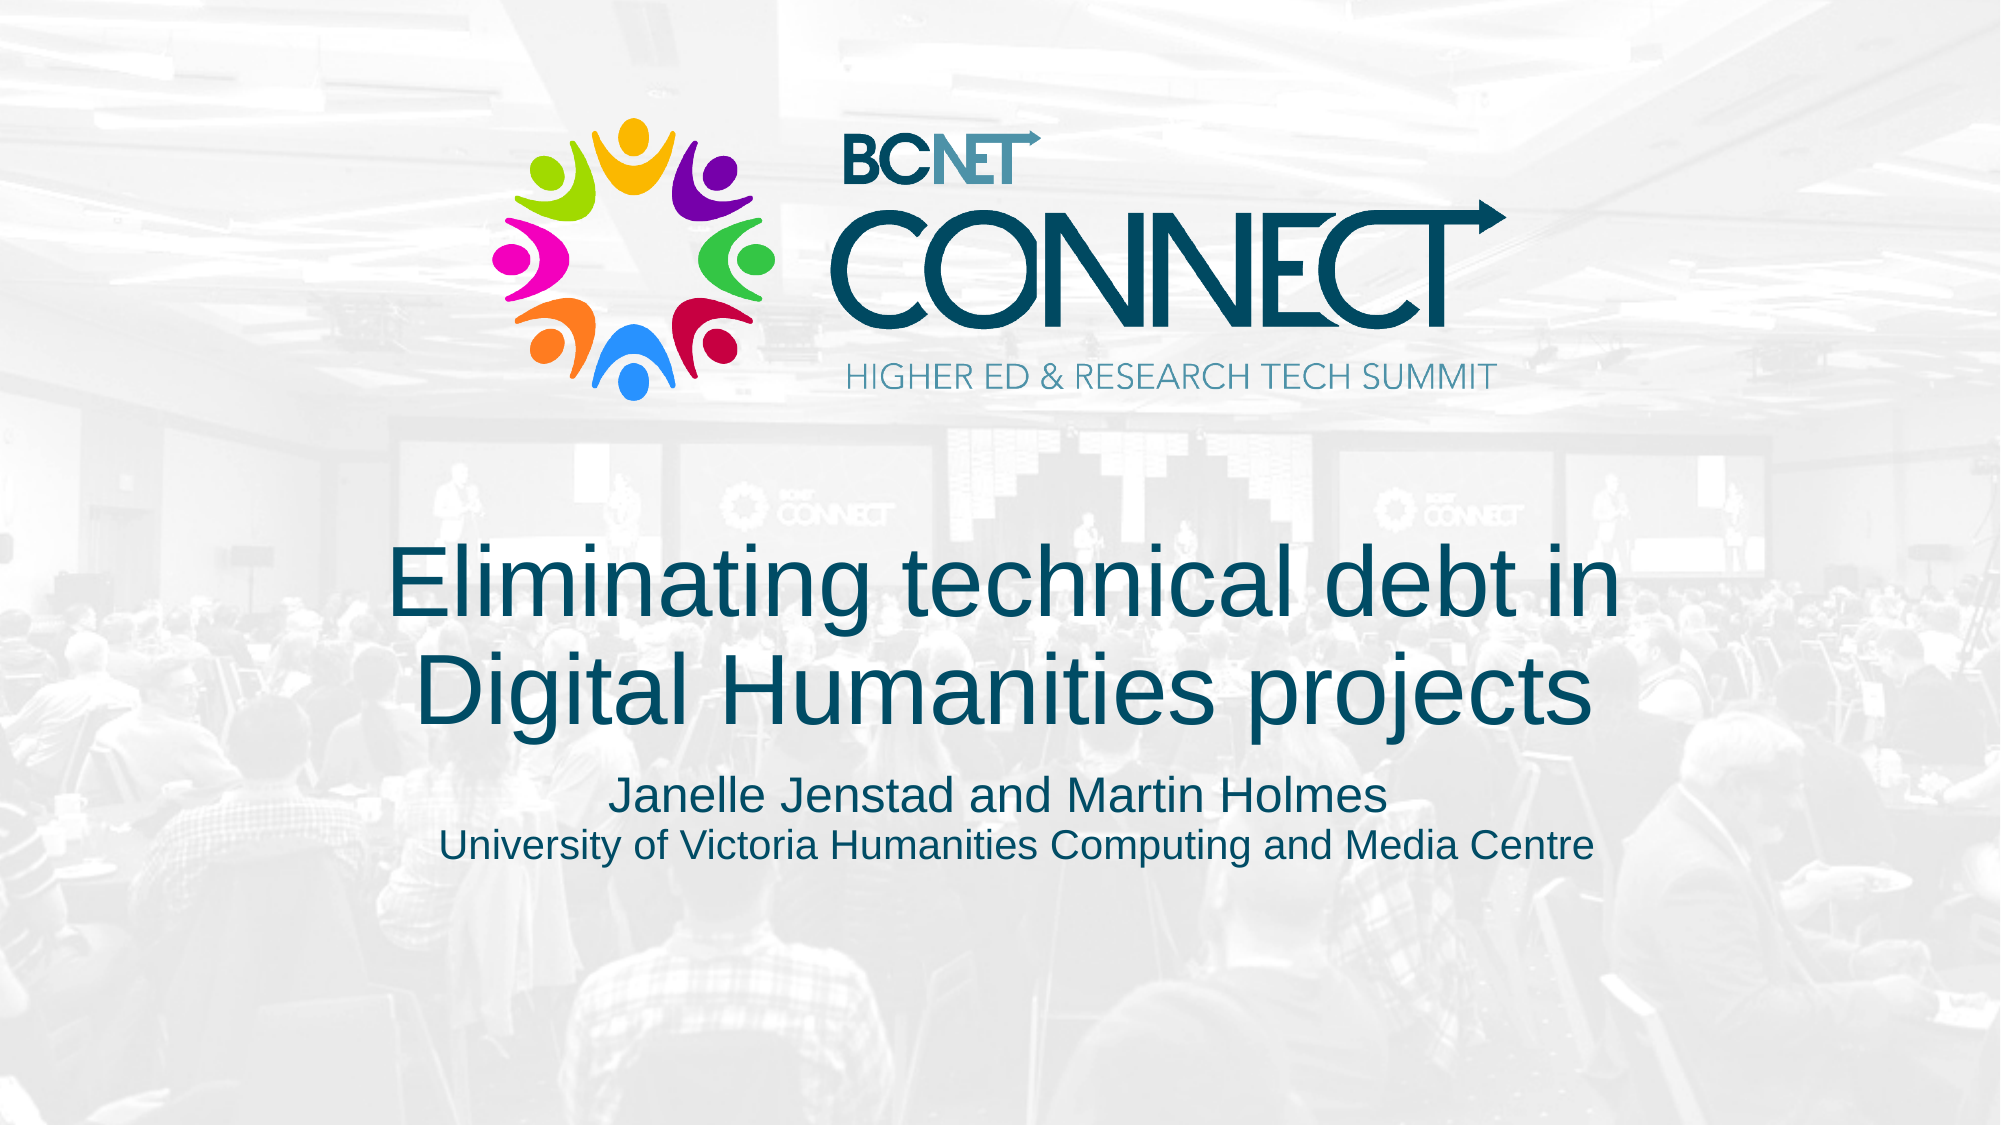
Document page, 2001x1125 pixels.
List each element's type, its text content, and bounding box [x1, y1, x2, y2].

title Eliminating technical debt in Digital Humanities projects [309, 530, 1685, 769]
subtitle Janelle Jenstad and Martin Holmes University of Victoria Humanities Computing and Media Centre [309, 769, 1688, 880]
picture [0, 0, 2001, 1125]
